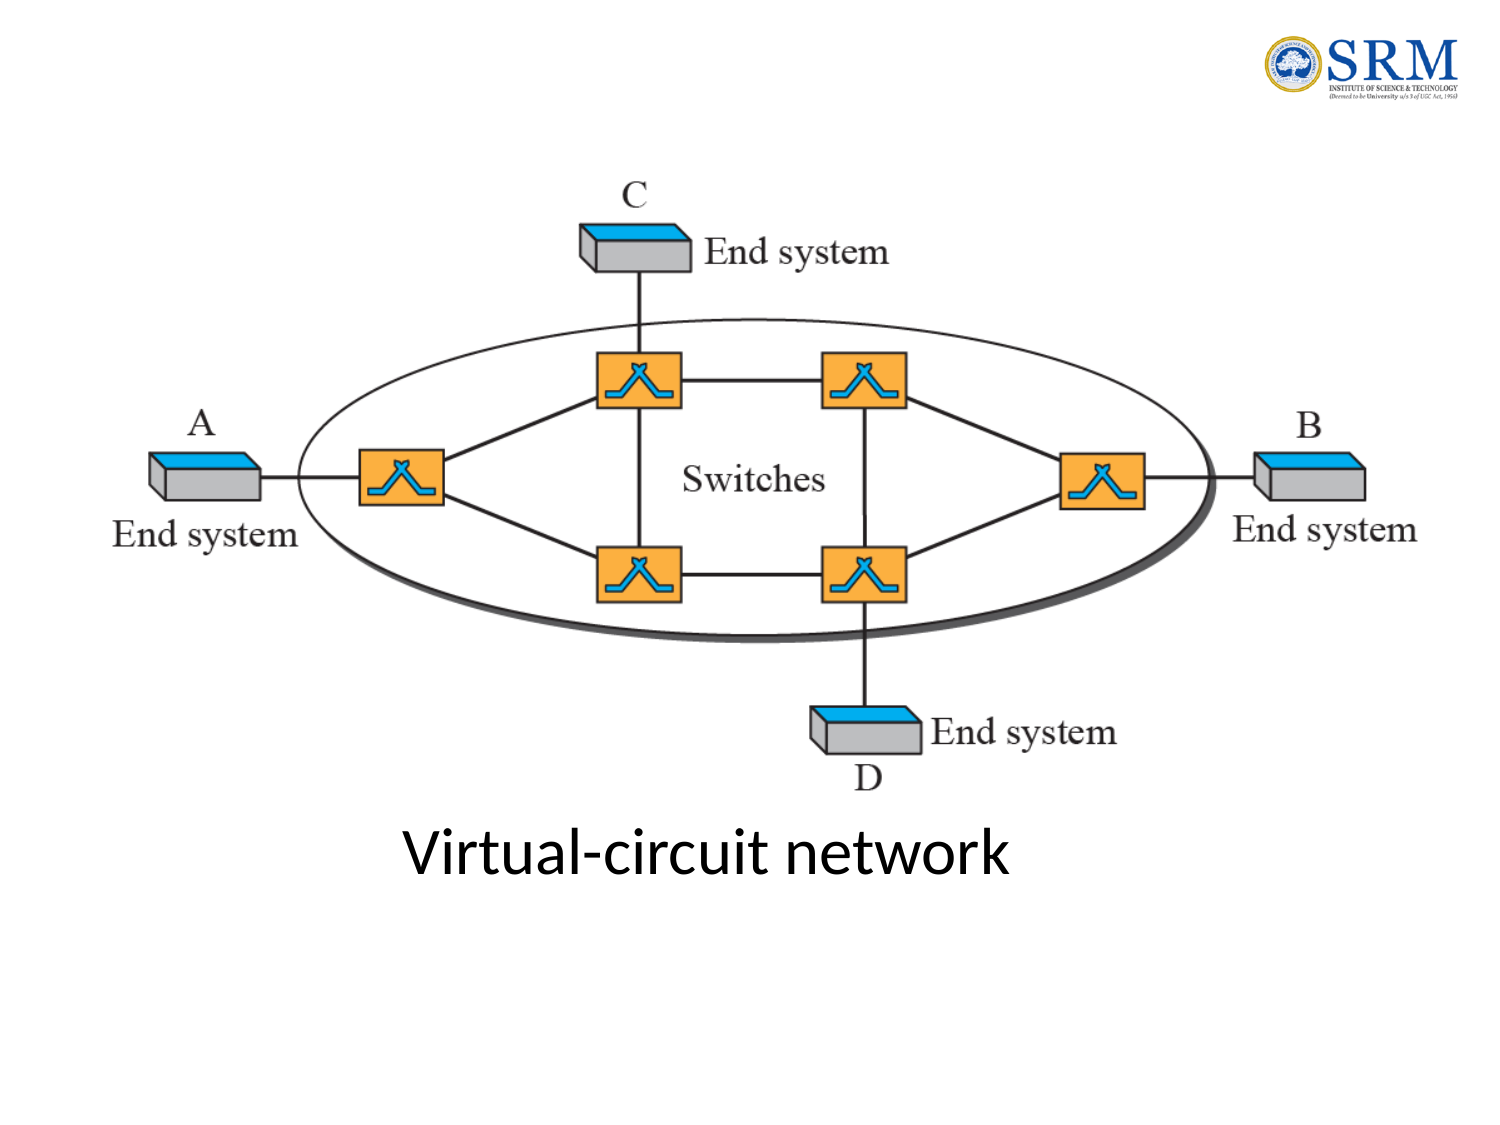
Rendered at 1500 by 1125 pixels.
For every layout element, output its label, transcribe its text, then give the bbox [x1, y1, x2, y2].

text_box Virtual-circuit network [387, 812, 1350, 897]
picture [112, 174, 1419, 804]
picture [1262, 24, 1463, 108]
